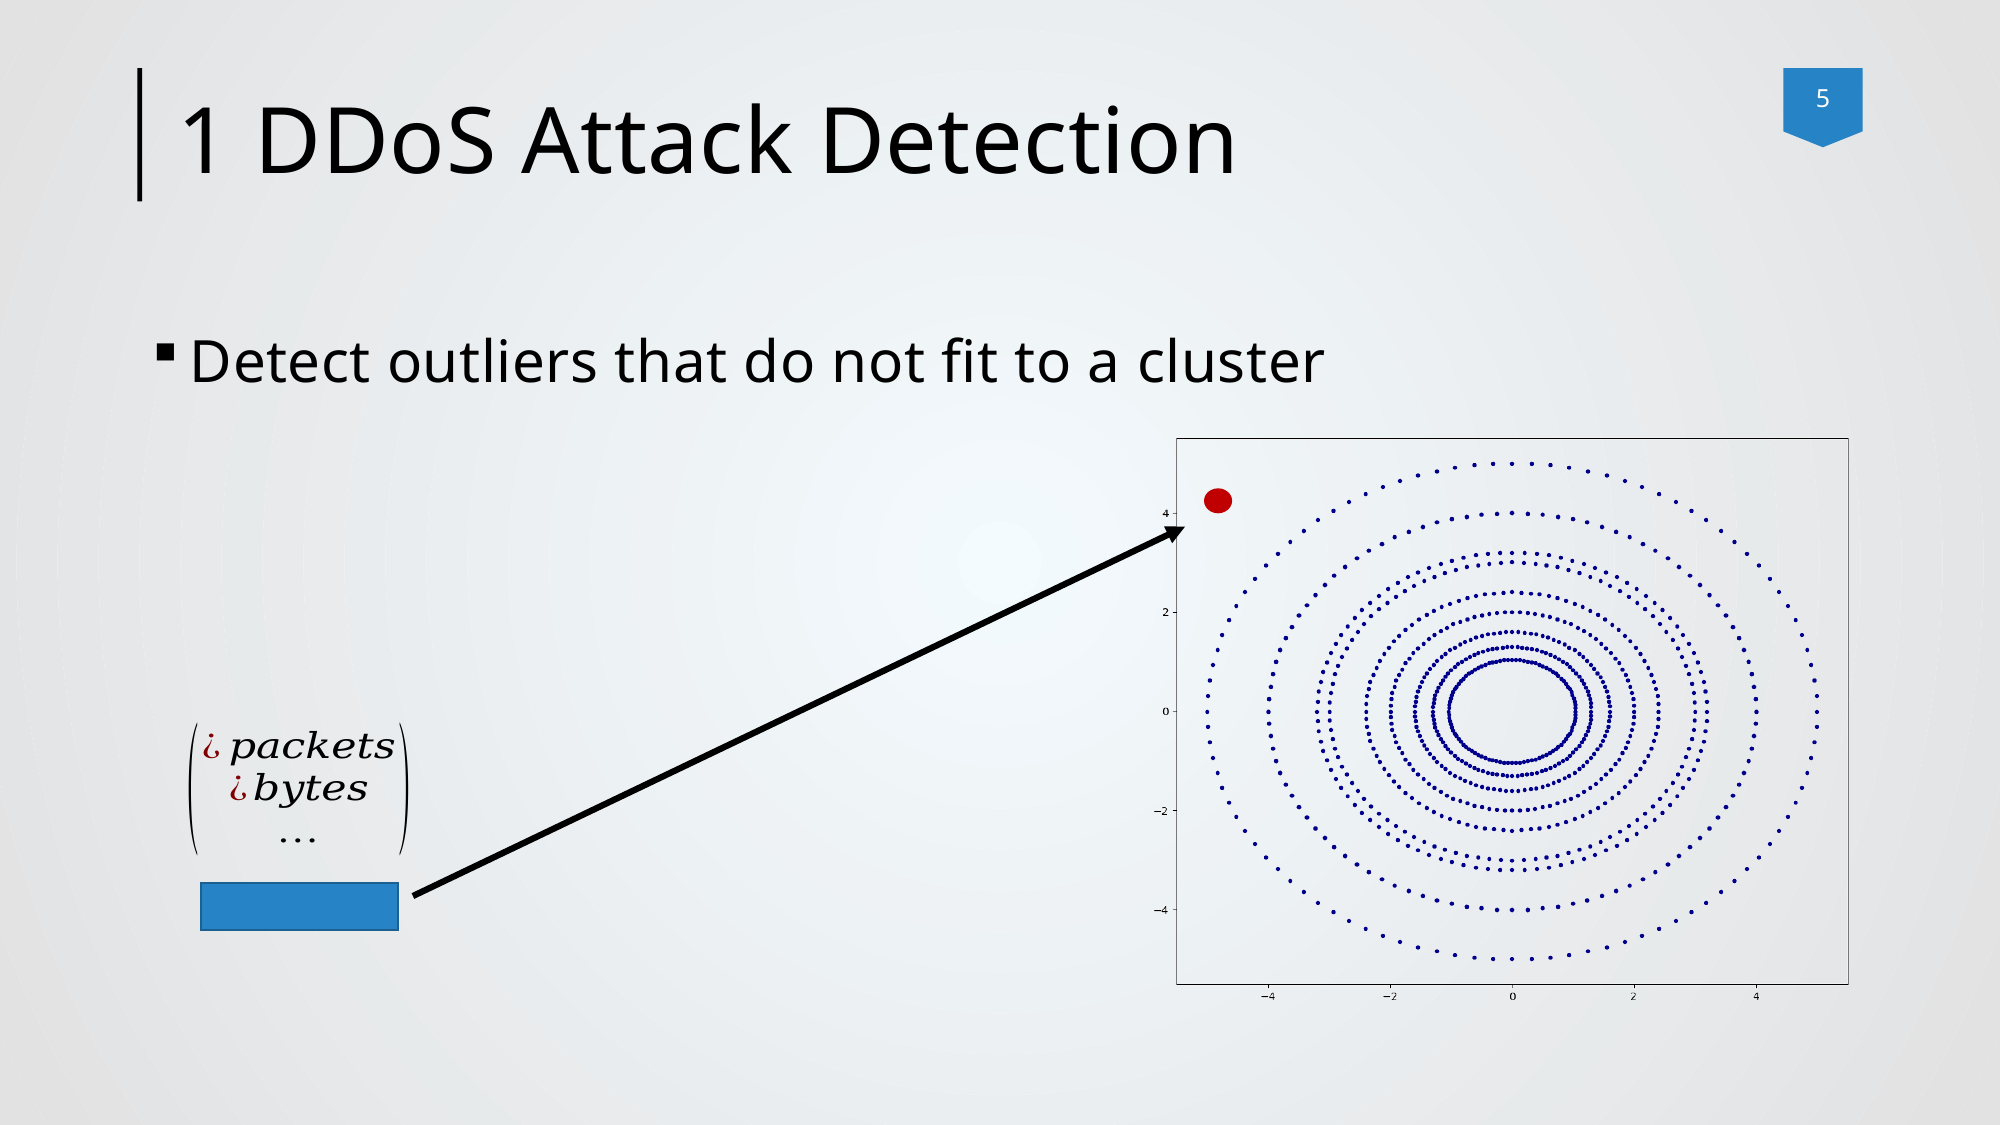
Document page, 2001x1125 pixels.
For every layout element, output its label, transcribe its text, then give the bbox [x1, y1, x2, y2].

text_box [412, 526, 1185, 897]
text_box [200, 882, 399, 931]
list Detect outliers that do not fit to a cluster [137, 299, 1863, 1014]
picture [1151, 423, 1863, 1014]
title 1 DDoS Attack Detection [162, 68, 1784, 219]
